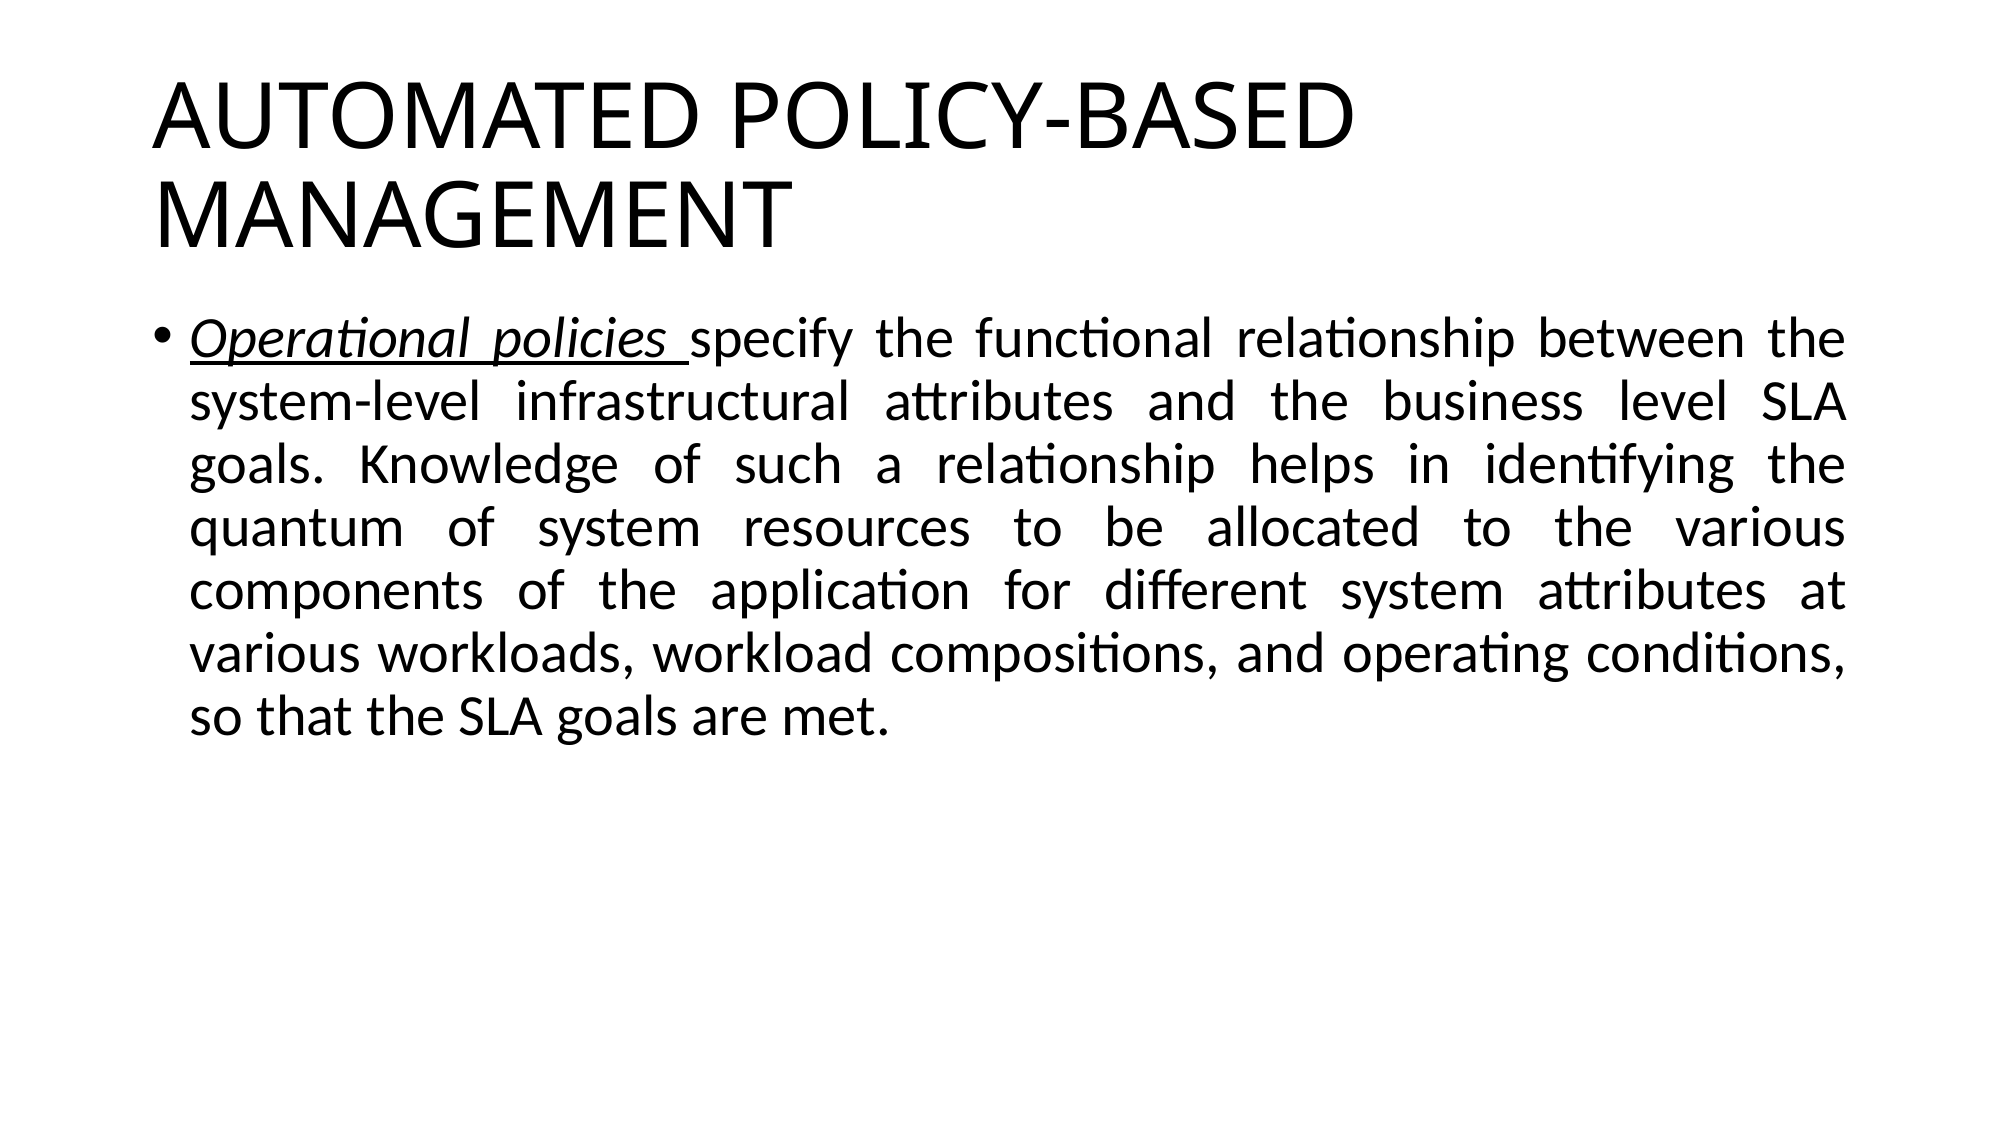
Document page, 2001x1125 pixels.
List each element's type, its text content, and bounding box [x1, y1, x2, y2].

list Operational policies specify the functional relationship between the system-level infrastructural attributes and the business level SLA goals. Knowledge of such a relationship helps in identifying the quantum of system resources to be allocated to the various components of the application for different system attributes at various workloads, workload compositions, and operating conditions, so that the SLA goals are met. [137, 299, 1863, 1014]
title AUTOMATED POLICY-BASED MANAGEMENT [137, 59, 1863, 278]
